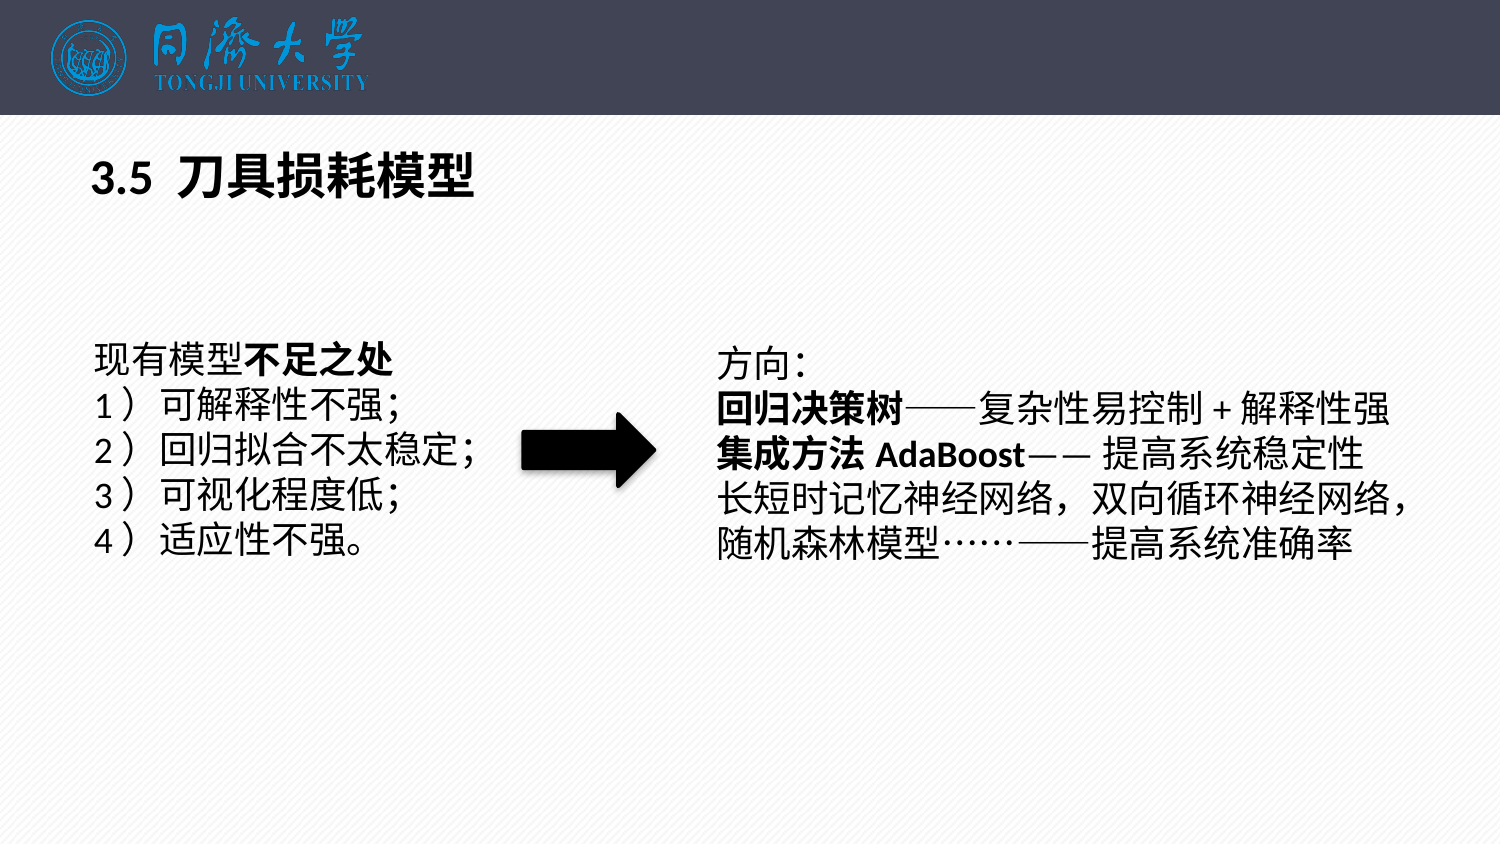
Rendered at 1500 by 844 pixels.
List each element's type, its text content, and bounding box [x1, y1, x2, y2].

text_box 3.5 刀具损耗模型 [75, 137, 492, 212]
text_box [523, 414, 655, 487]
text_box 方向： 回归决策树——复杂性易控制+解释性强 集成方法AdaBoost——提高系统稳定性 长短时记忆神经网络，双向循环神经网络，随机森林模型……——提高系统准确率 [701, 332, 1452, 573]
picture [0, 0, 1500, 844]
text_box 现有模型不足之处 1）可解释性不强； 2）回归拟合不太稳定； 3）可视化程度低； 4）适应性不强。 [78, 328, 525, 569]
